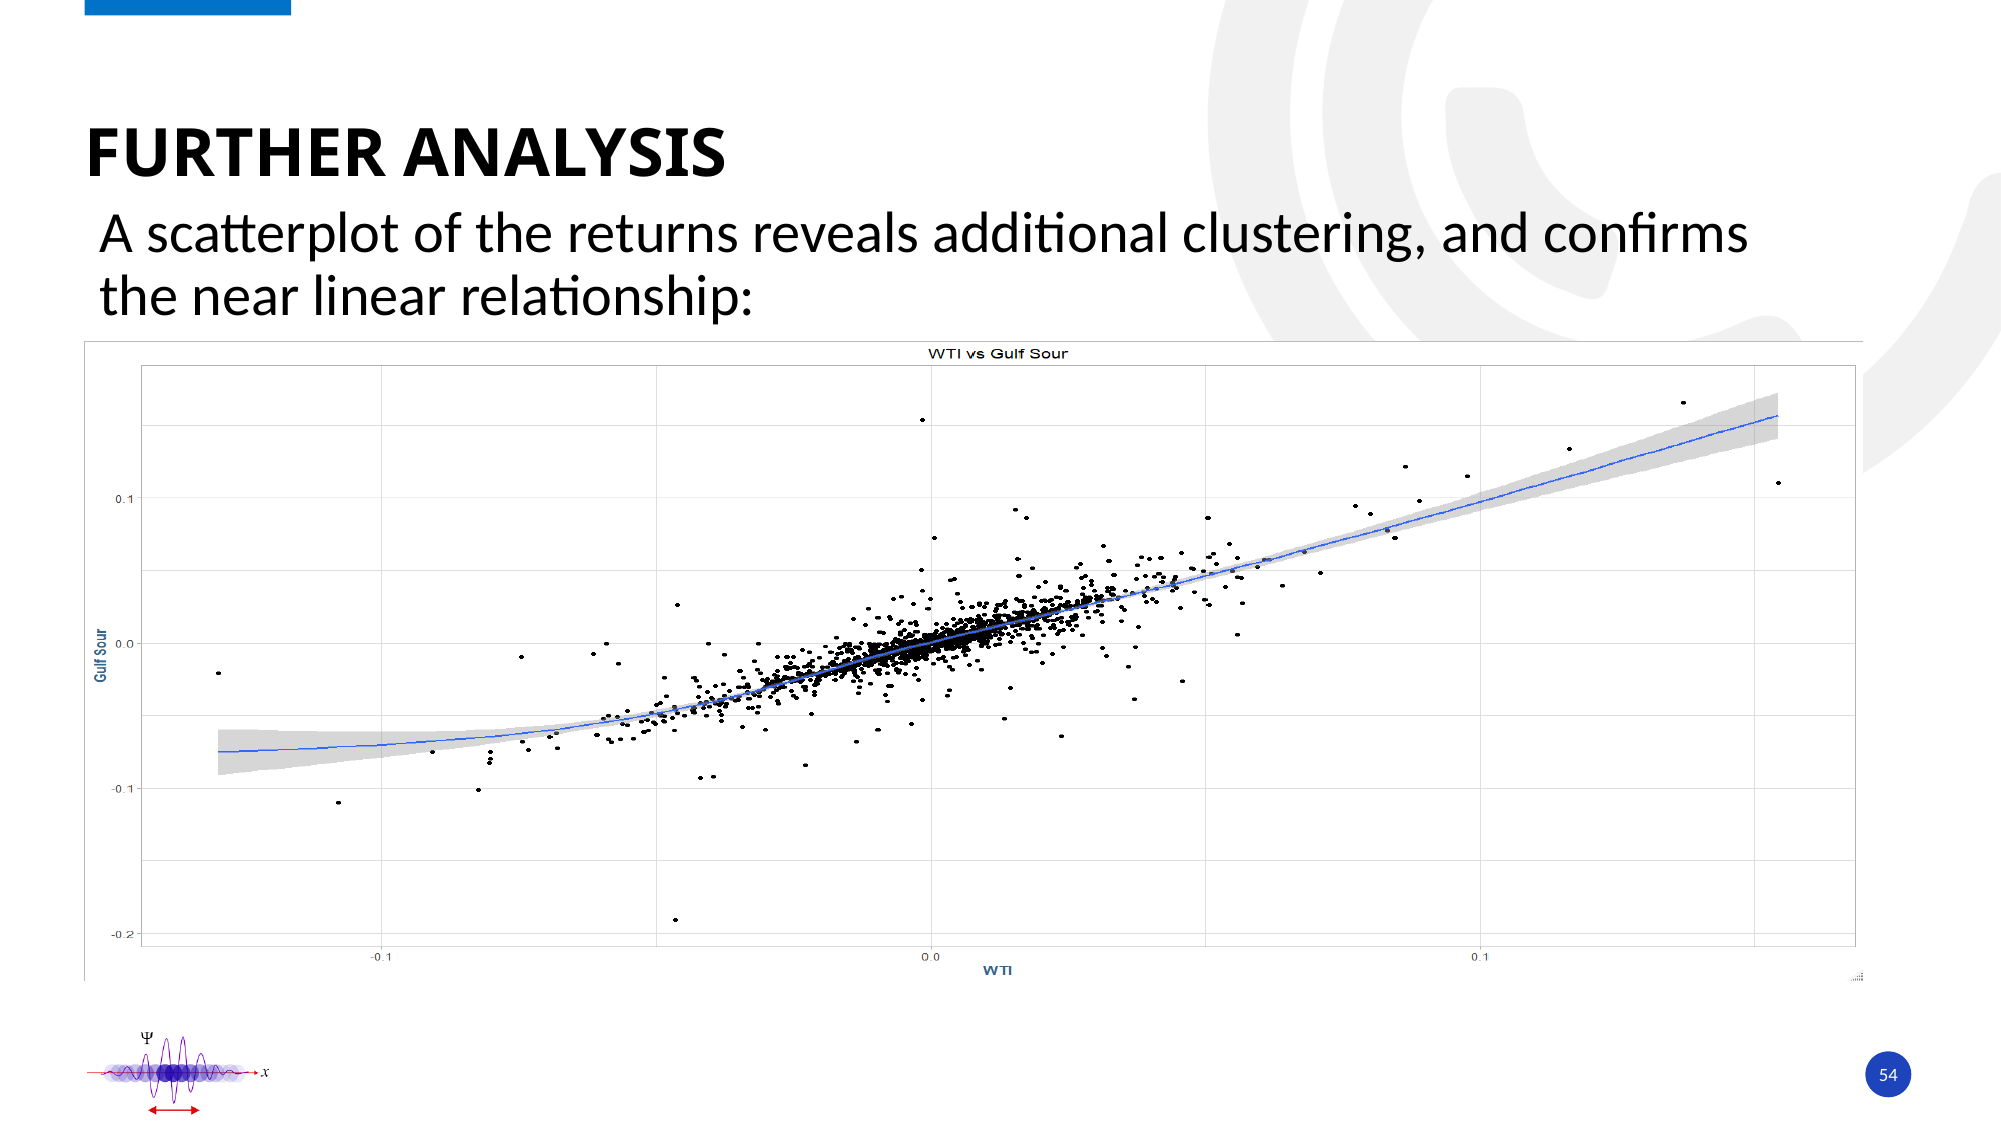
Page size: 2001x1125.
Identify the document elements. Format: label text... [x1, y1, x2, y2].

picture [87, 1026, 269, 1116]
title Further analysis [84, 40, 1914, 192]
list A scatterplot of the returns reveals additional clustering, and confirms the near linear relationship: [84, 194, 1822, 341]
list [84, 341, 1863, 981]
slide_number 54 [1864, 1059, 1913, 1090]
